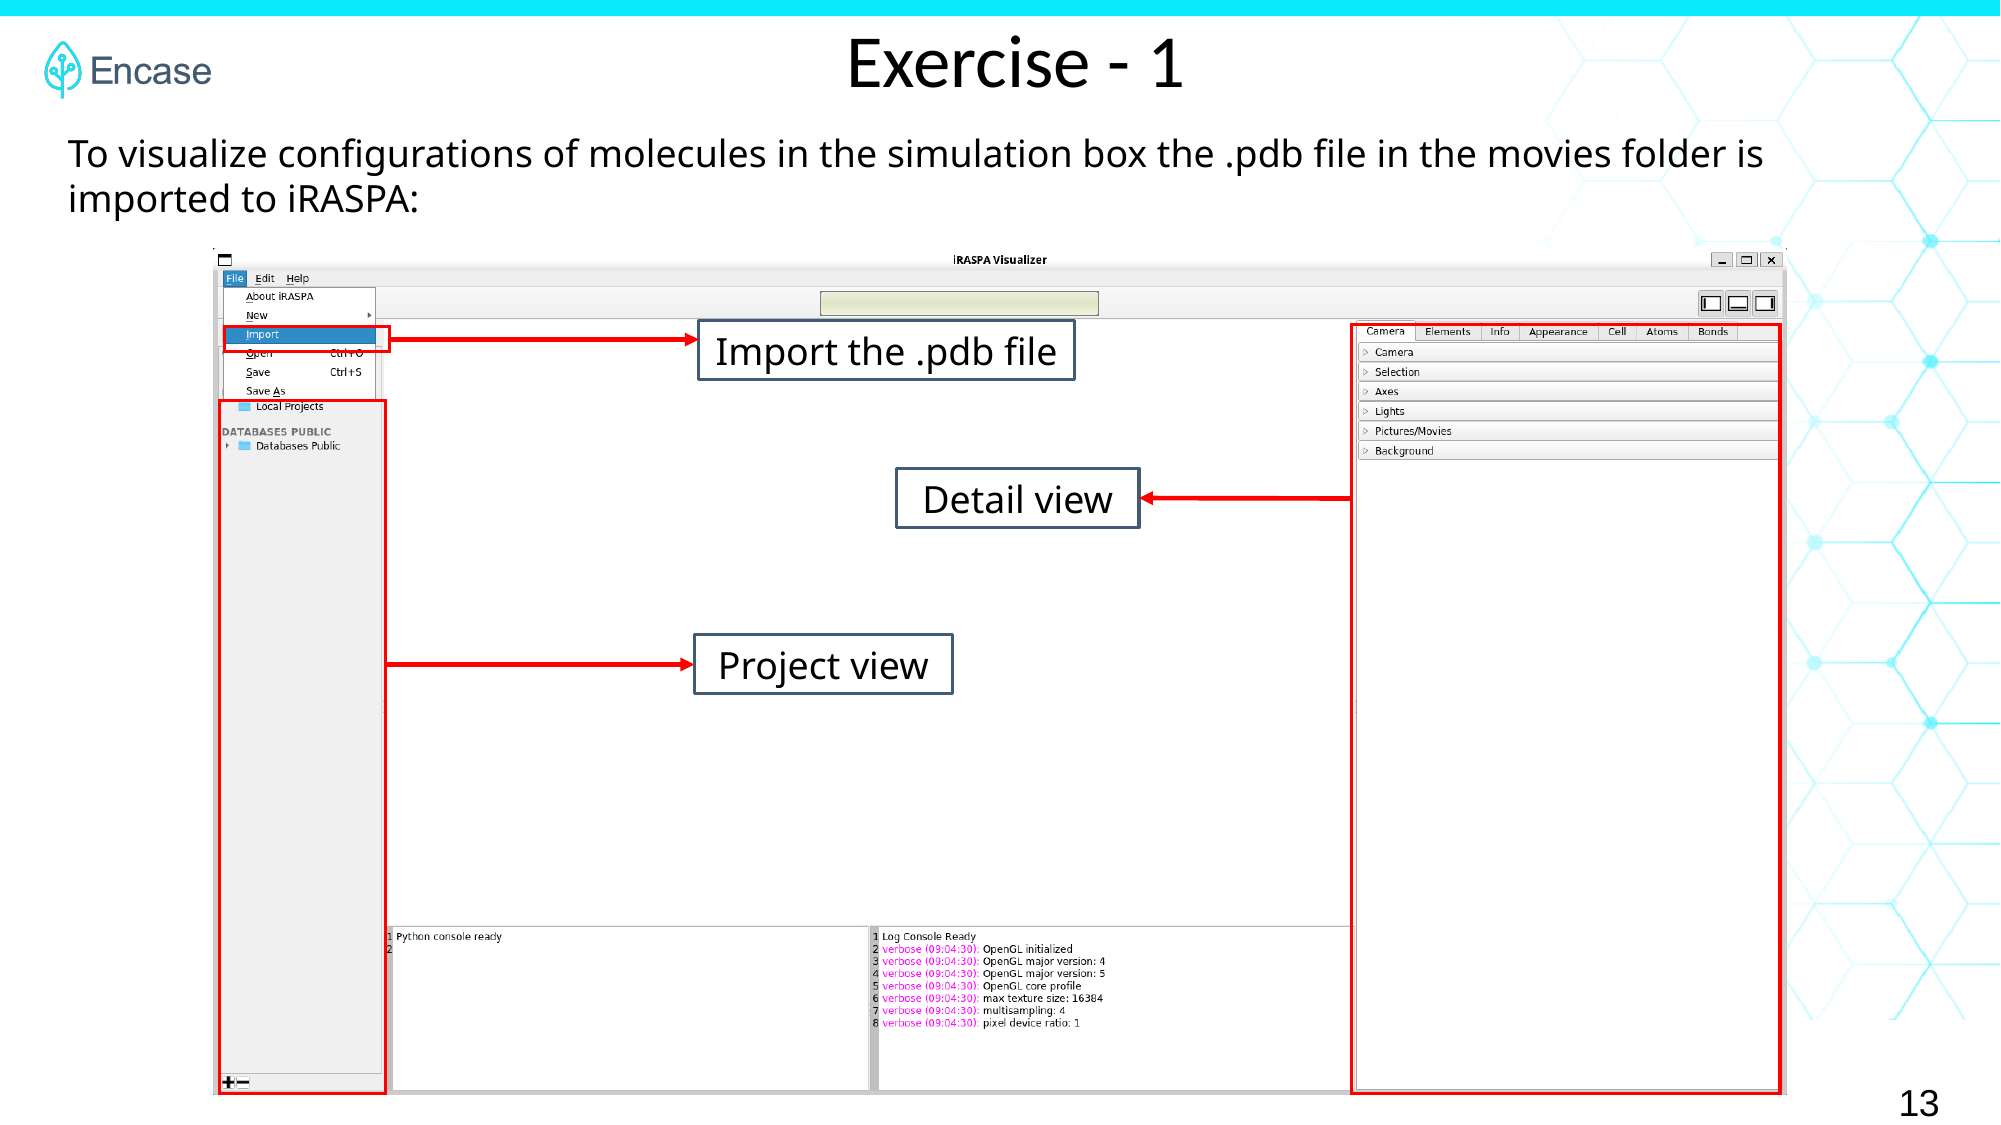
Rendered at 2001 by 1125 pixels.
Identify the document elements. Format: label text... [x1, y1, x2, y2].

text_box To visualize configurations of molecules in the simulation box the .pdb file in the movies folder is imported to iRASPA: [53, 122, 1922, 228]
text_box 13 [1877, 1071, 1966, 1111]
picture [0, 17, 2000, 1095]
text_box Exercise - 1 [831, 0, 1231, 122]
